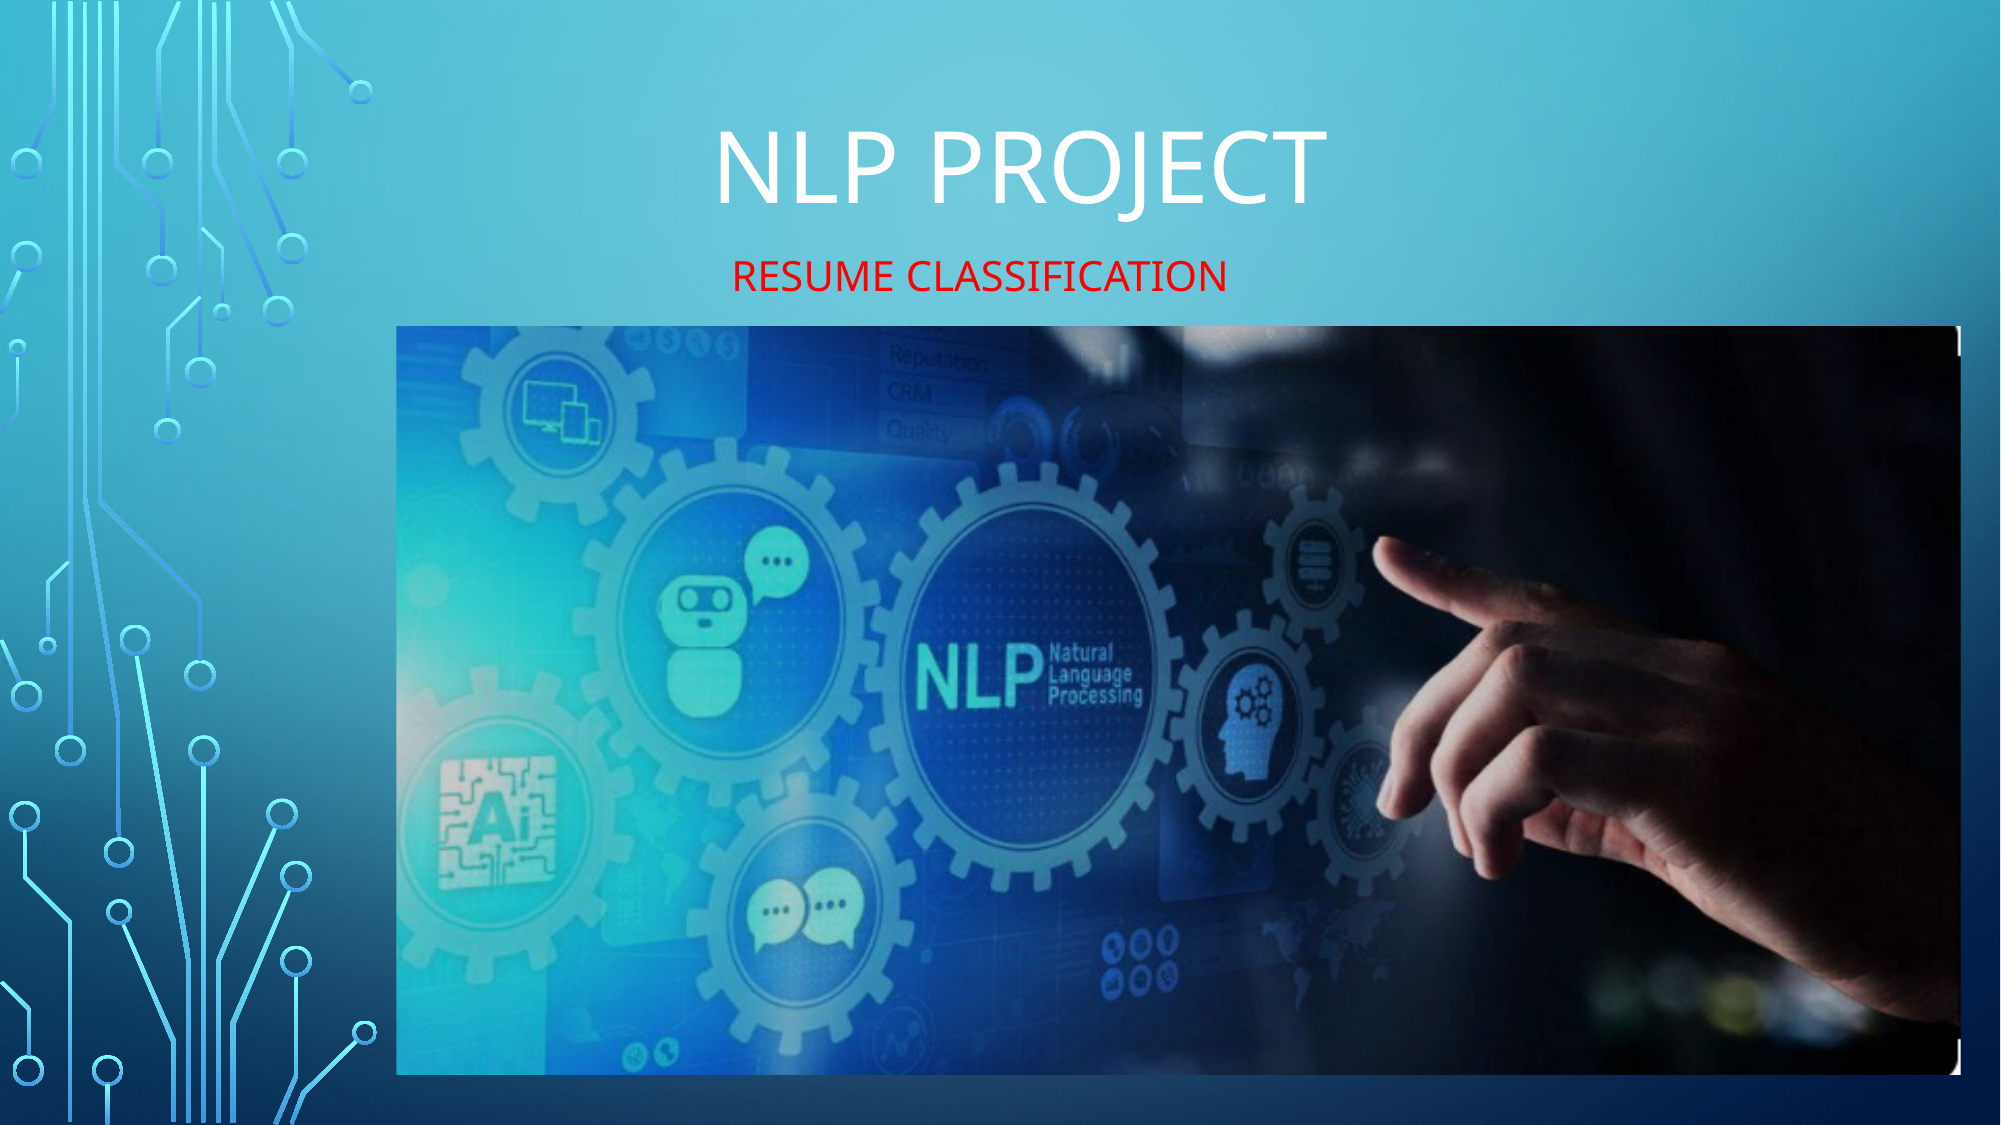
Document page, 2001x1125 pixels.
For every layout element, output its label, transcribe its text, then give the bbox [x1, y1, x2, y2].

subtitle Resume classification [307, 232, 1750, 391]
picture [396, 325, 1961, 1075]
title NLP PROJECT [358, 75, 1750, 232]
